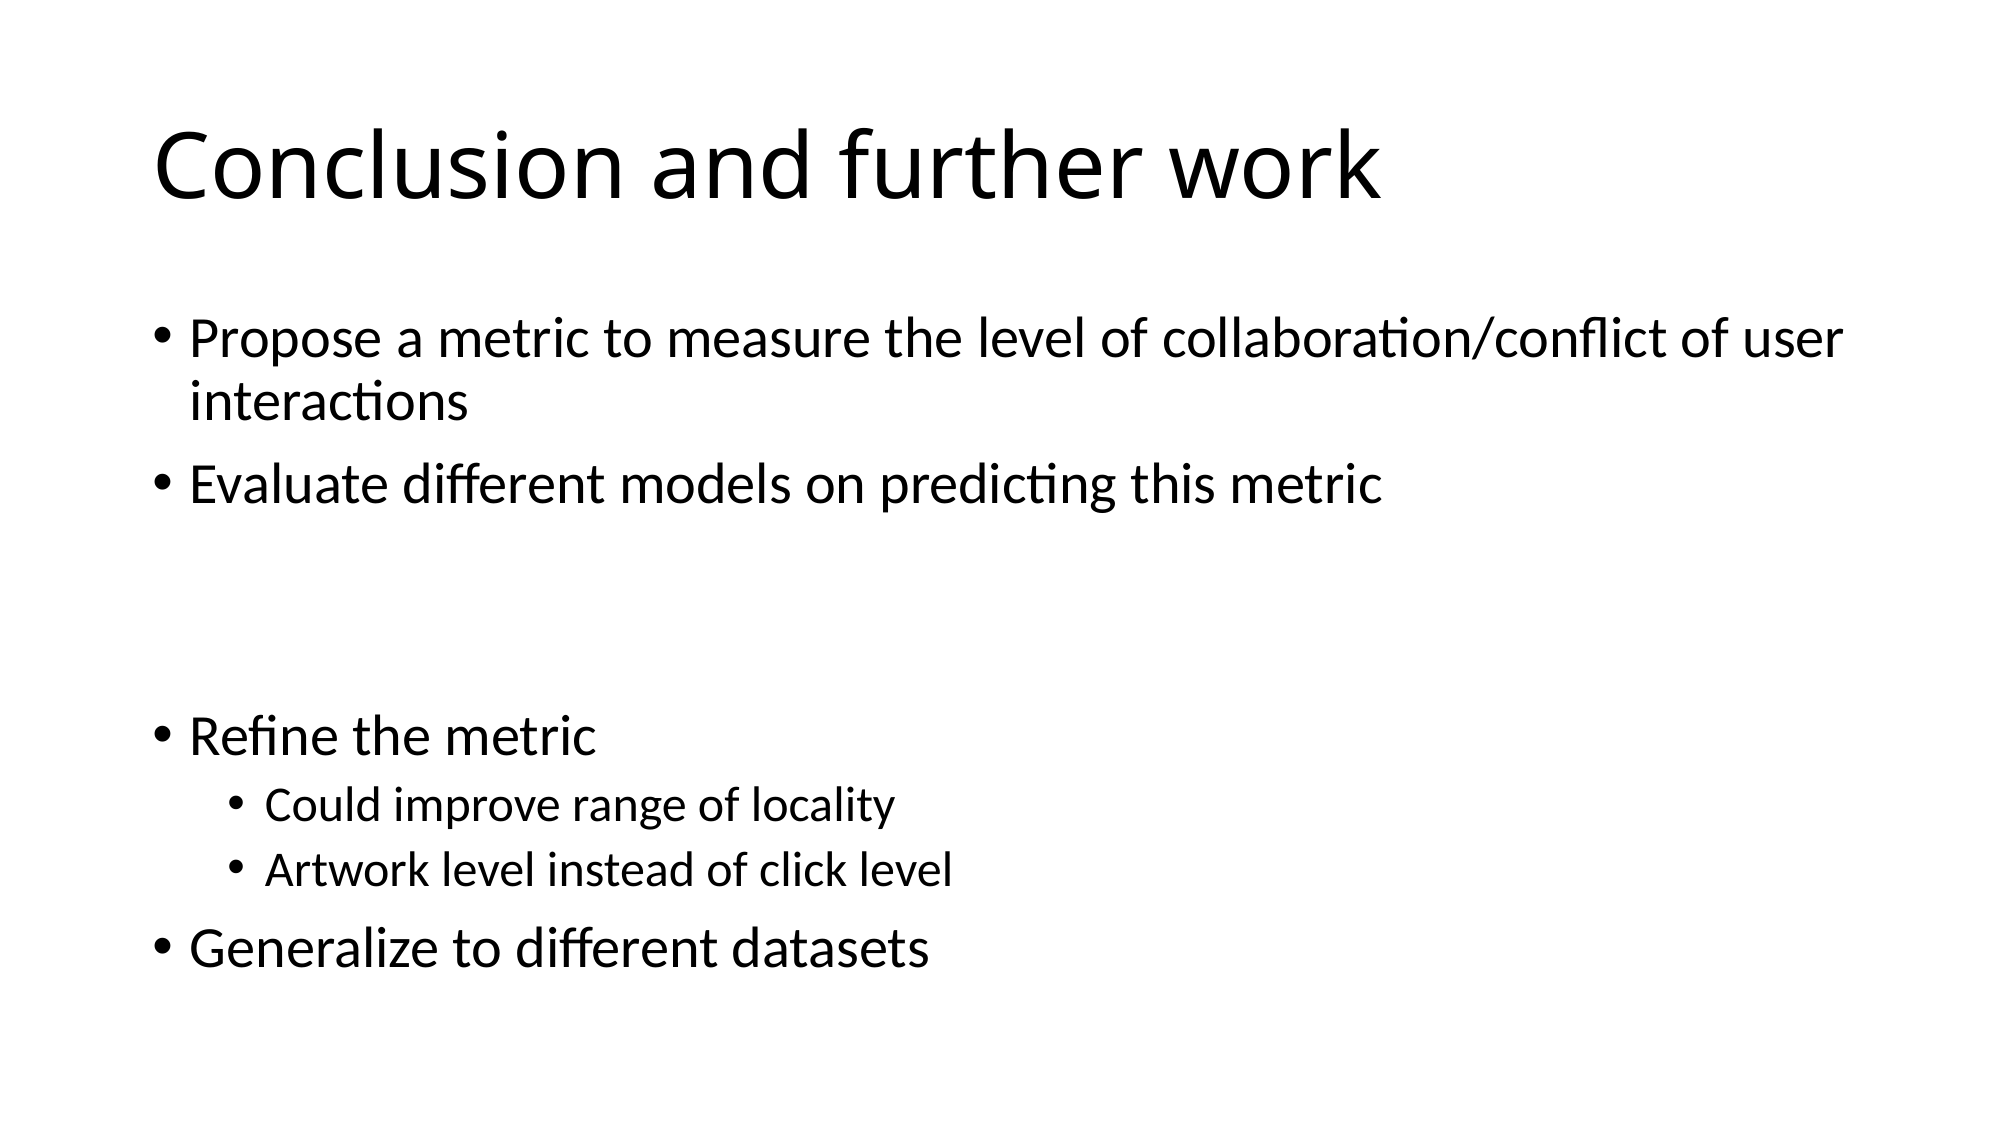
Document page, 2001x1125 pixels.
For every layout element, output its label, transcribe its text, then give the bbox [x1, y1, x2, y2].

list Propose a metric to measure the level of collaboration/conflict of user interactions Evaluate different models on predicting this metric Refine the metric Could improve range of locality Artwork level instead of click level Generalize to different datasets [137, 299, 1863, 1014]
title Conclusion and further work [137, 59, 1863, 278]
